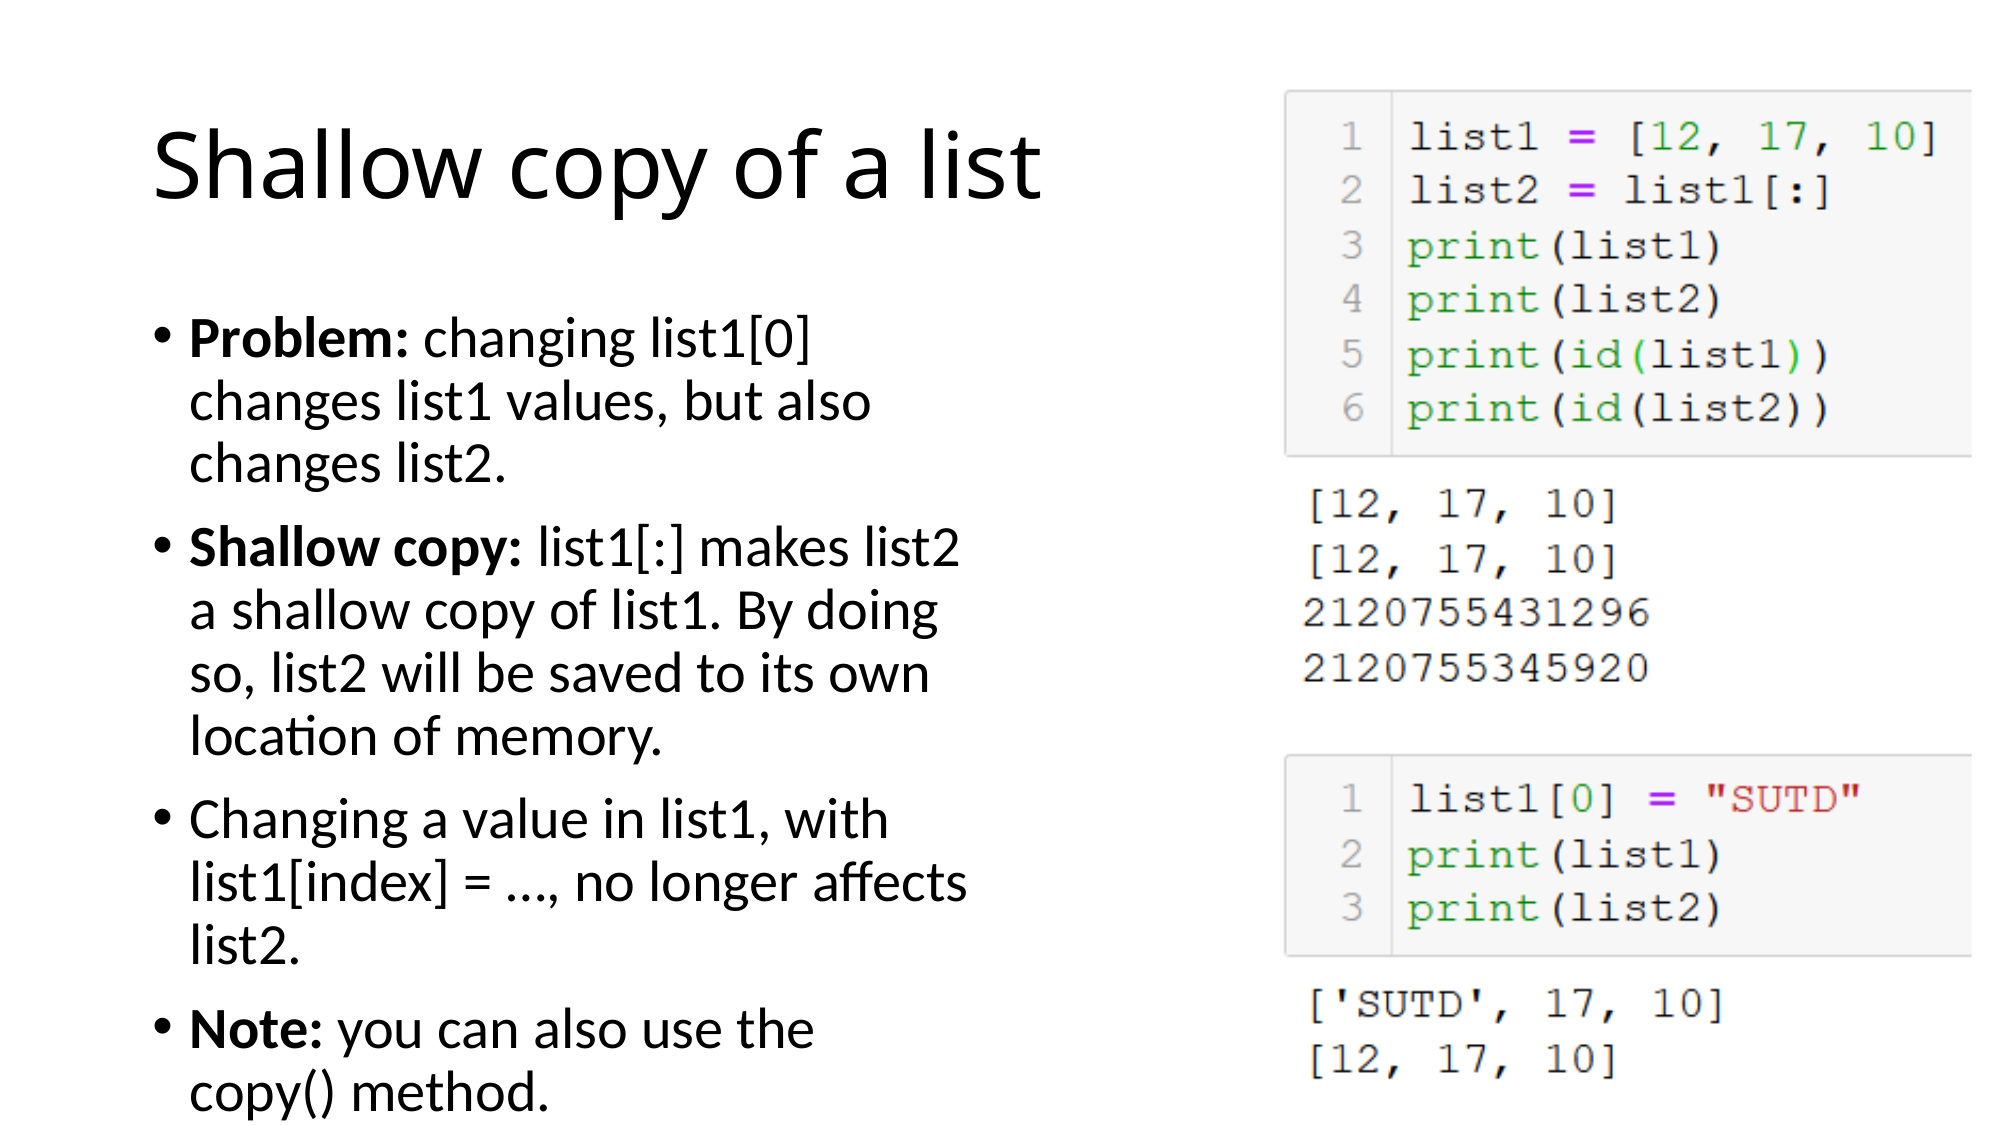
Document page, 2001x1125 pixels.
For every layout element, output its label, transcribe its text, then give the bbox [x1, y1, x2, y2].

picture [1283, 77, 1972, 1108]
title Shallow copy of a list [137, 59, 1863, 278]
list Problem: changing list1[0] changes list1 values, but also changes list2. Shallow copy: list1[:] makes list2 a shallow copy of list1. By doing so, list2 will be saved to its own location of memory. Changing a value in list1, with list1[index] = …, no longer affects list2. Note: you can also use the copy() method. [137, 299, 988, 1125]
